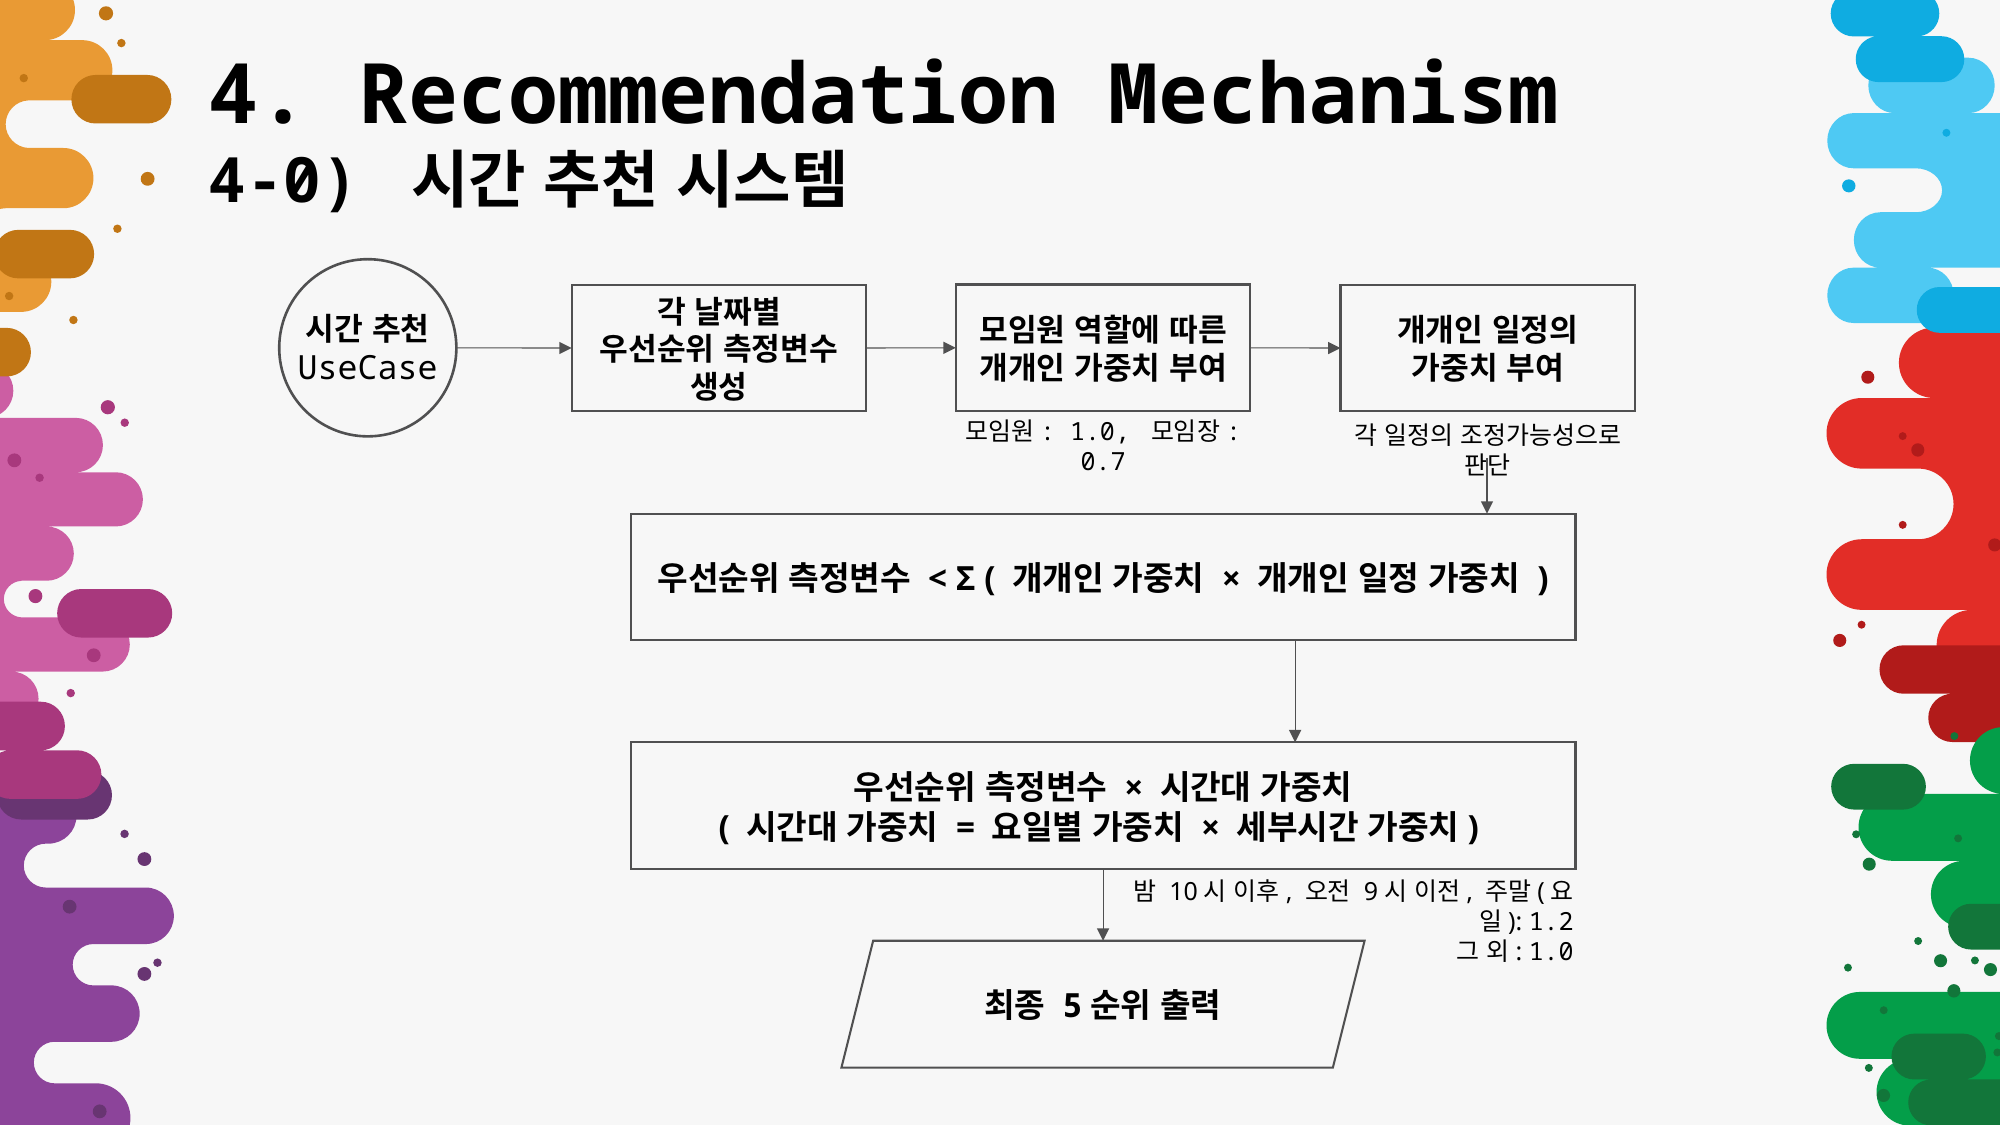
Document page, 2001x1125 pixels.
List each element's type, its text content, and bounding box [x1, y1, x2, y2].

text_box 우선순위 측정변수 < Σ ( 개개인 가중치 × 개개인 일정 가중치 ) [630, 513, 1577, 641]
text_box 최종 5순위 출력 [840, 939, 1358, 1069]
text_box 우선순위 측정변수 × 시간대 가중치 ( 시간대 가중치 = 요일별 가중치 × 세부시간 가중치) [630, 741, 1577, 870]
text_box 4. Recommendation Mechanism 4-0) 시간 추천 시스템 [194, 32, 1786, 223]
text_box 밤 10시 이후, 오전 9시 이전, 주말(요일): 1.2 그 외: 1.0 [1091, 867, 1589, 973]
text_box 모임원: 1.0, 모임장: 0.7 [934, 408, 1272, 483]
text_box 모임원 역할에 따른 개개인 가중치 부여 [955, 283, 1251, 408]
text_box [0, 0, 174, 1125]
text_box 각 날짜별 우선순위 측정변수 생성 [571, 284, 867, 412]
text_box 시간 추천 UseCase [279, 259, 457, 437]
text_box 각 일정의 조정가능성으로 판단 [1313, 412, 1662, 487]
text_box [1826, 0, 2000, 1125]
text_box 개개인 일정의 가중치 부여 [1339, 284, 1636, 412]
